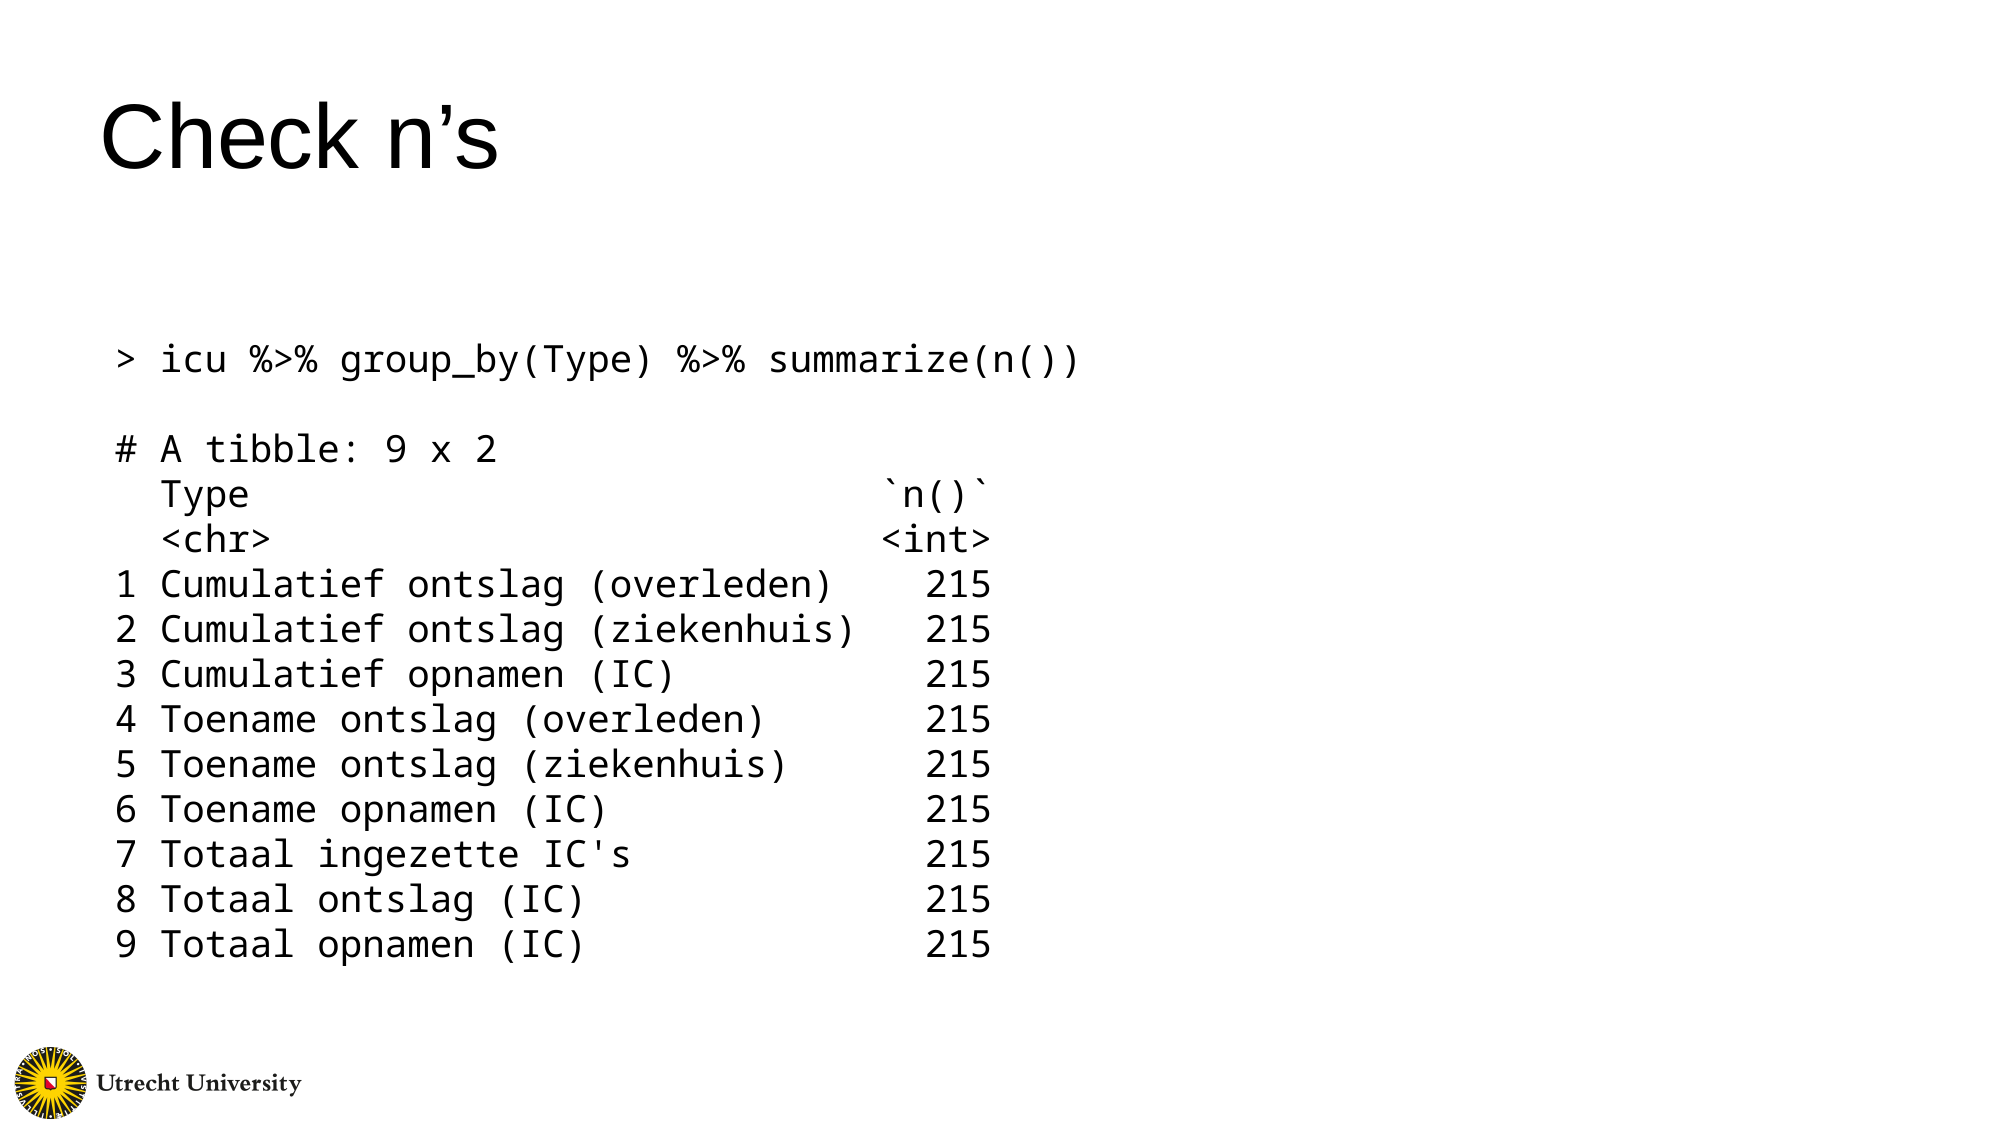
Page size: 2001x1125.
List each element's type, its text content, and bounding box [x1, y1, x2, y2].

picture [0, 995, 386, 1125]
title Check n’s [99, 88, 1900, 189]
text_box > icu %>% group_by(Type) %>% summarize(n()) # A tibble: 9 x 2 Type `n()` <chr> <int> 1 Cumulatief ontslag (overleden) 215 2 Cumulatief ontslag (ziekenhuis) 215 3 Cumulatief opnamen (IC) 215 4 Toename ontslag (overleden) 215 5 Toename ontslag (ziekenhuis) 215 6 Toename opnamen (IC) 215 7 Totaal ingezette IC's 215 8 Totaal ontslag (IC) 215 9 Totaal opnamen (IC) 215 [99, 327, 1900, 973]
